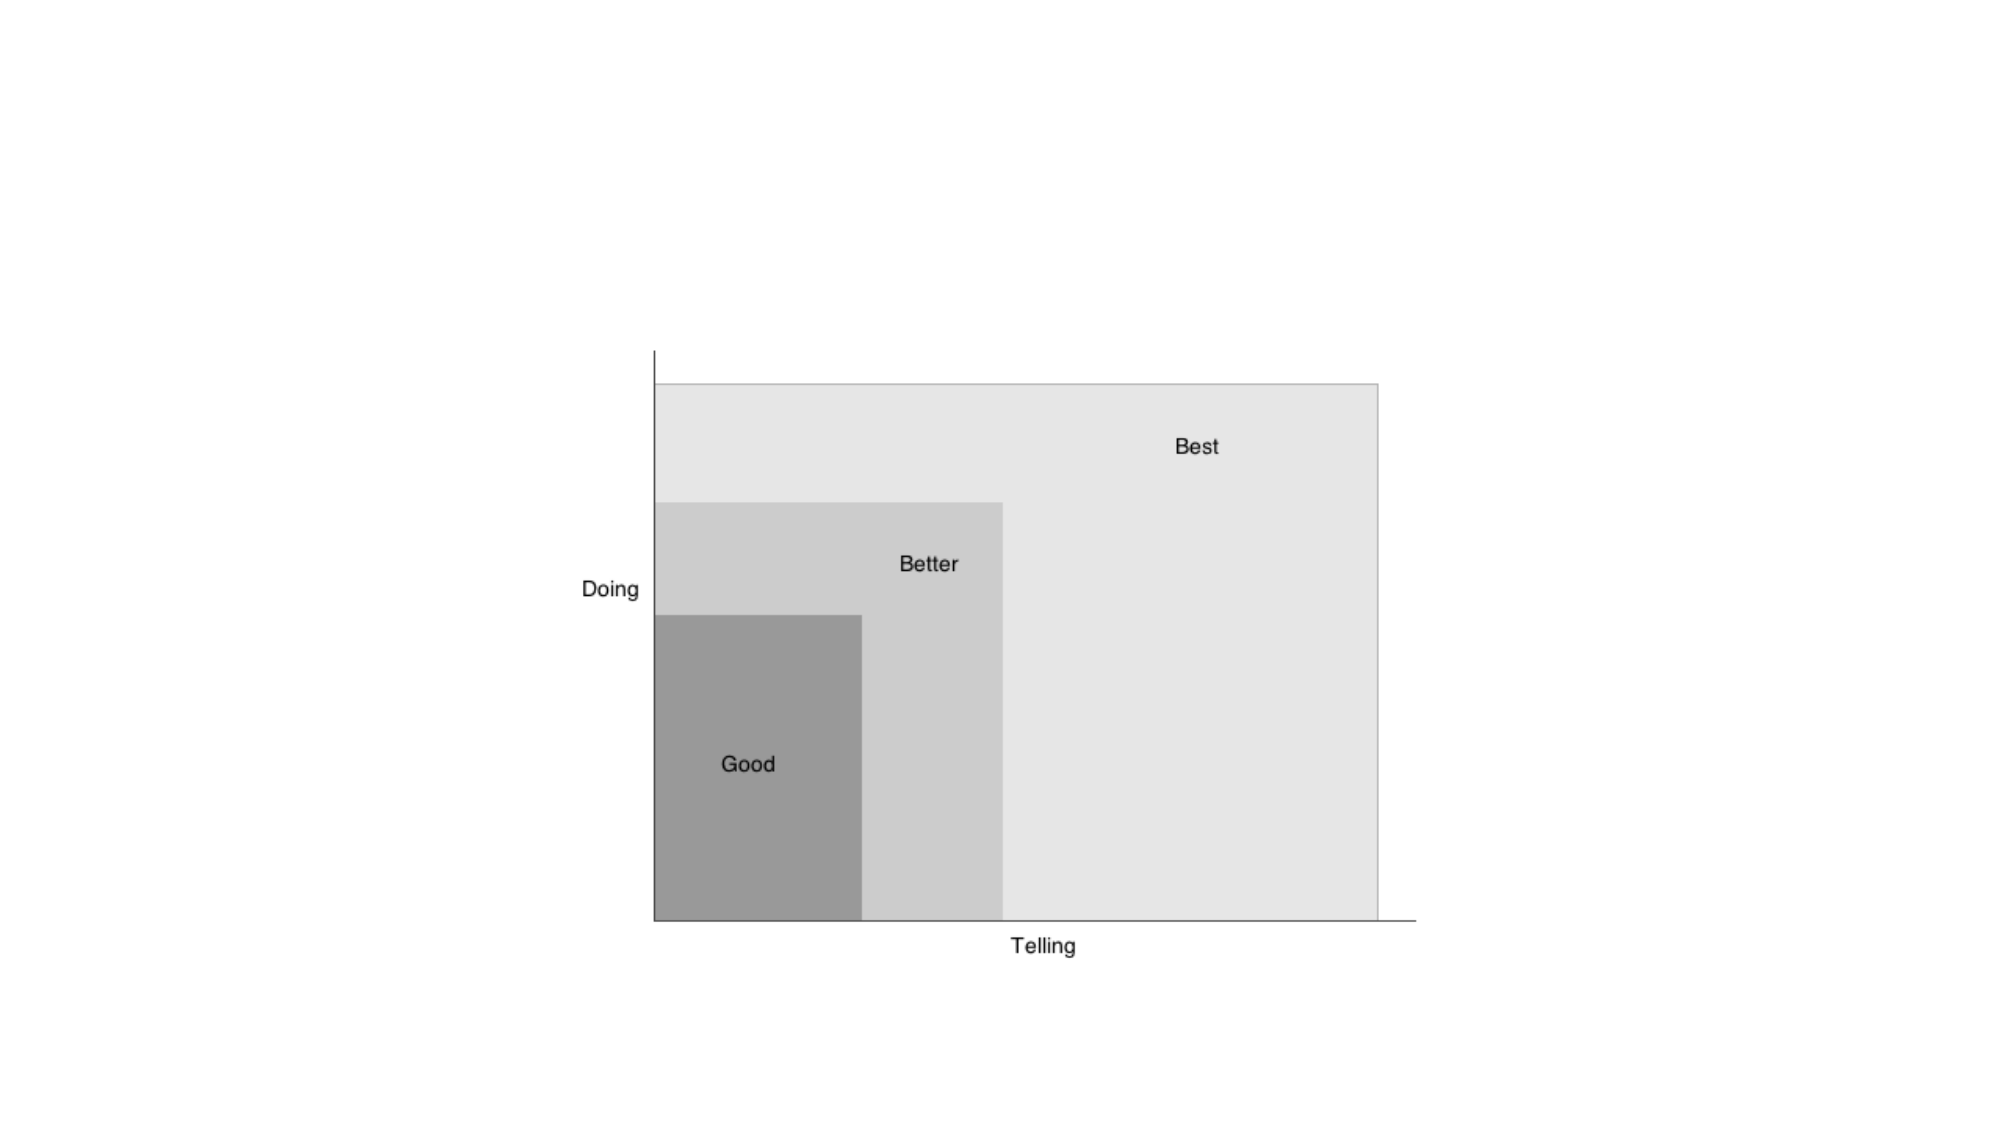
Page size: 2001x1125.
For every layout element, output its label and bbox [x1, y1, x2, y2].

list [571, 343, 1429, 969]
